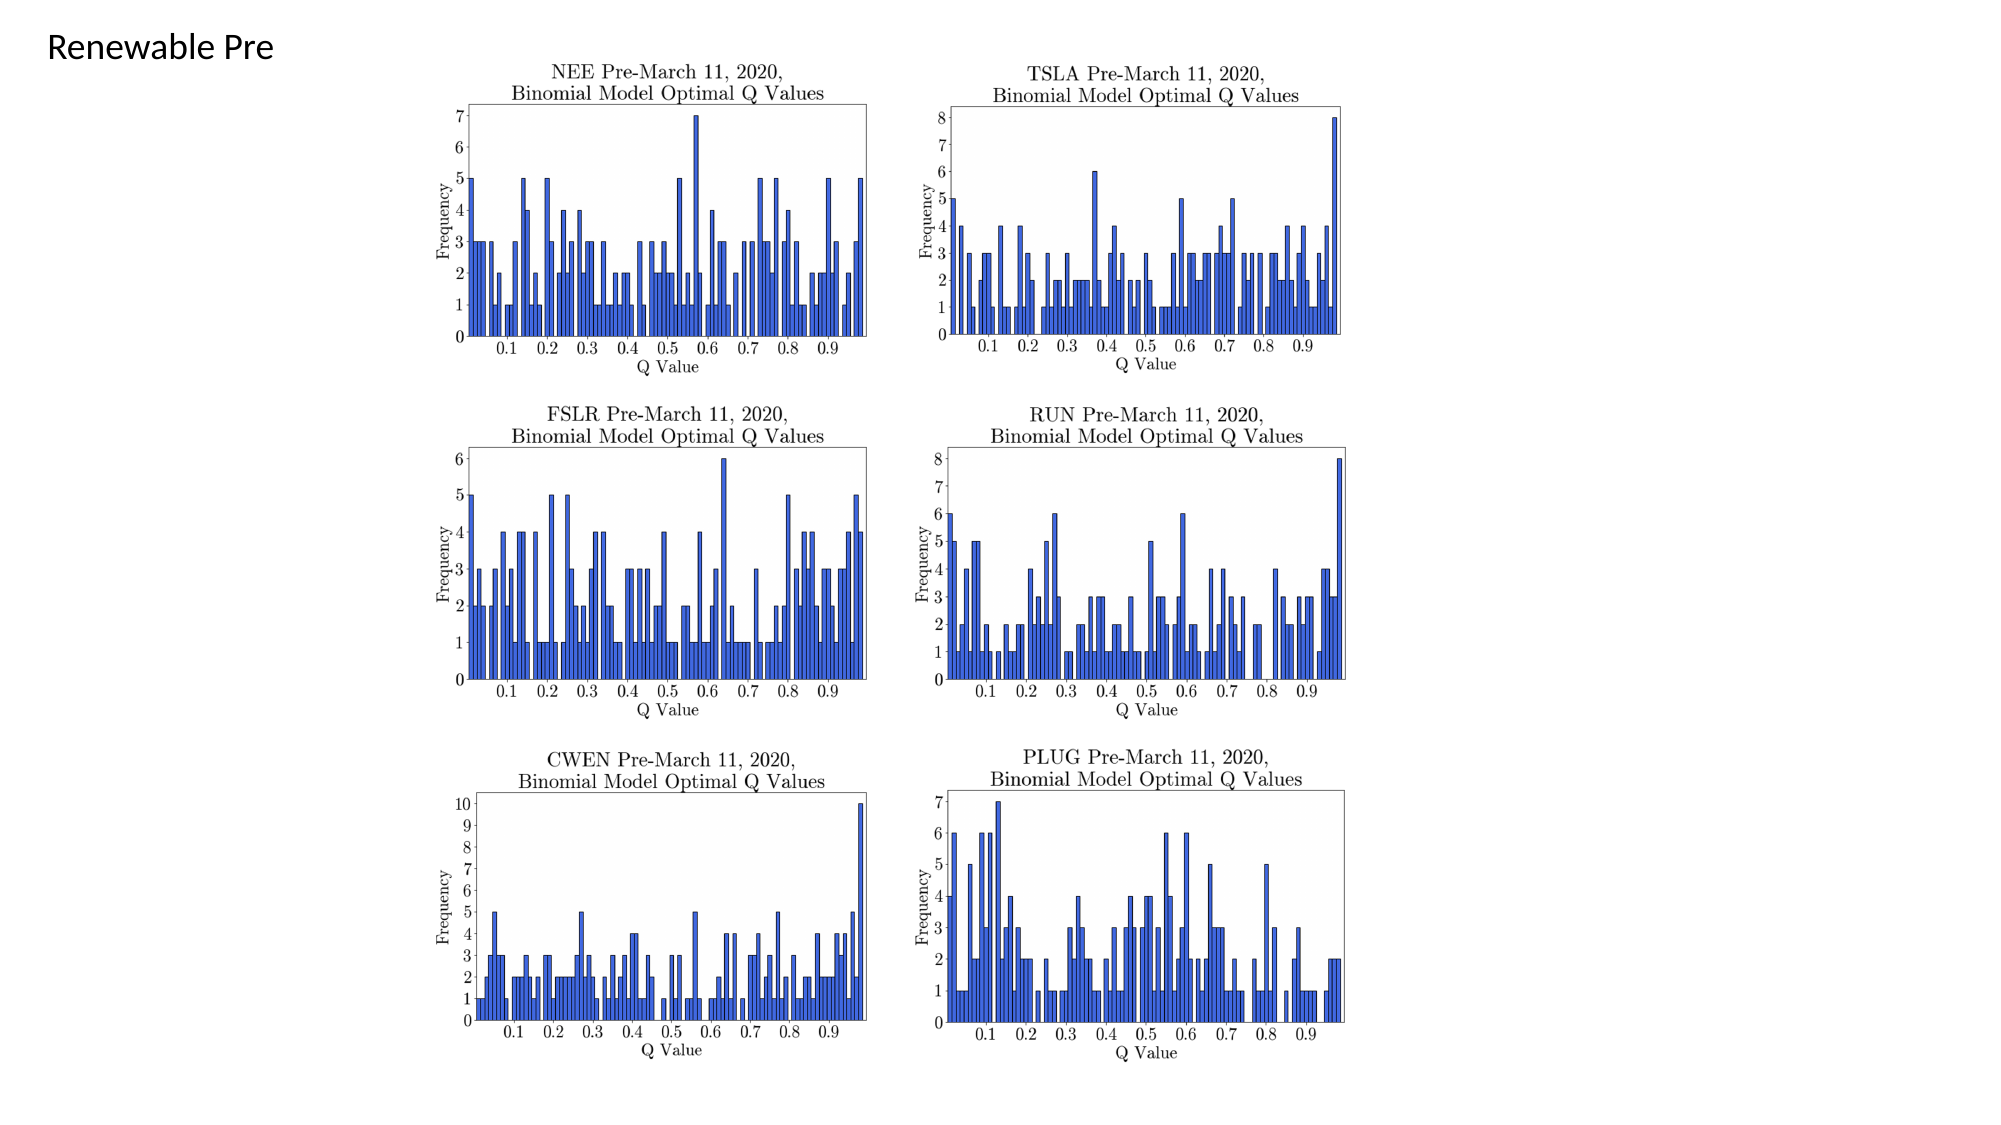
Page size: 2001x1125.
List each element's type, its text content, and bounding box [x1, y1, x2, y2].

picture [910, 744, 1349, 1067]
picture [431, 401, 871, 724]
picture [914, 61, 1345, 379]
text_box Renewable Pre [32, 14, 290, 74]
picture [431, 747, 871, 1064]
picture [910, 401, 1350, 724]
picture [431, 58, 871, 381]
